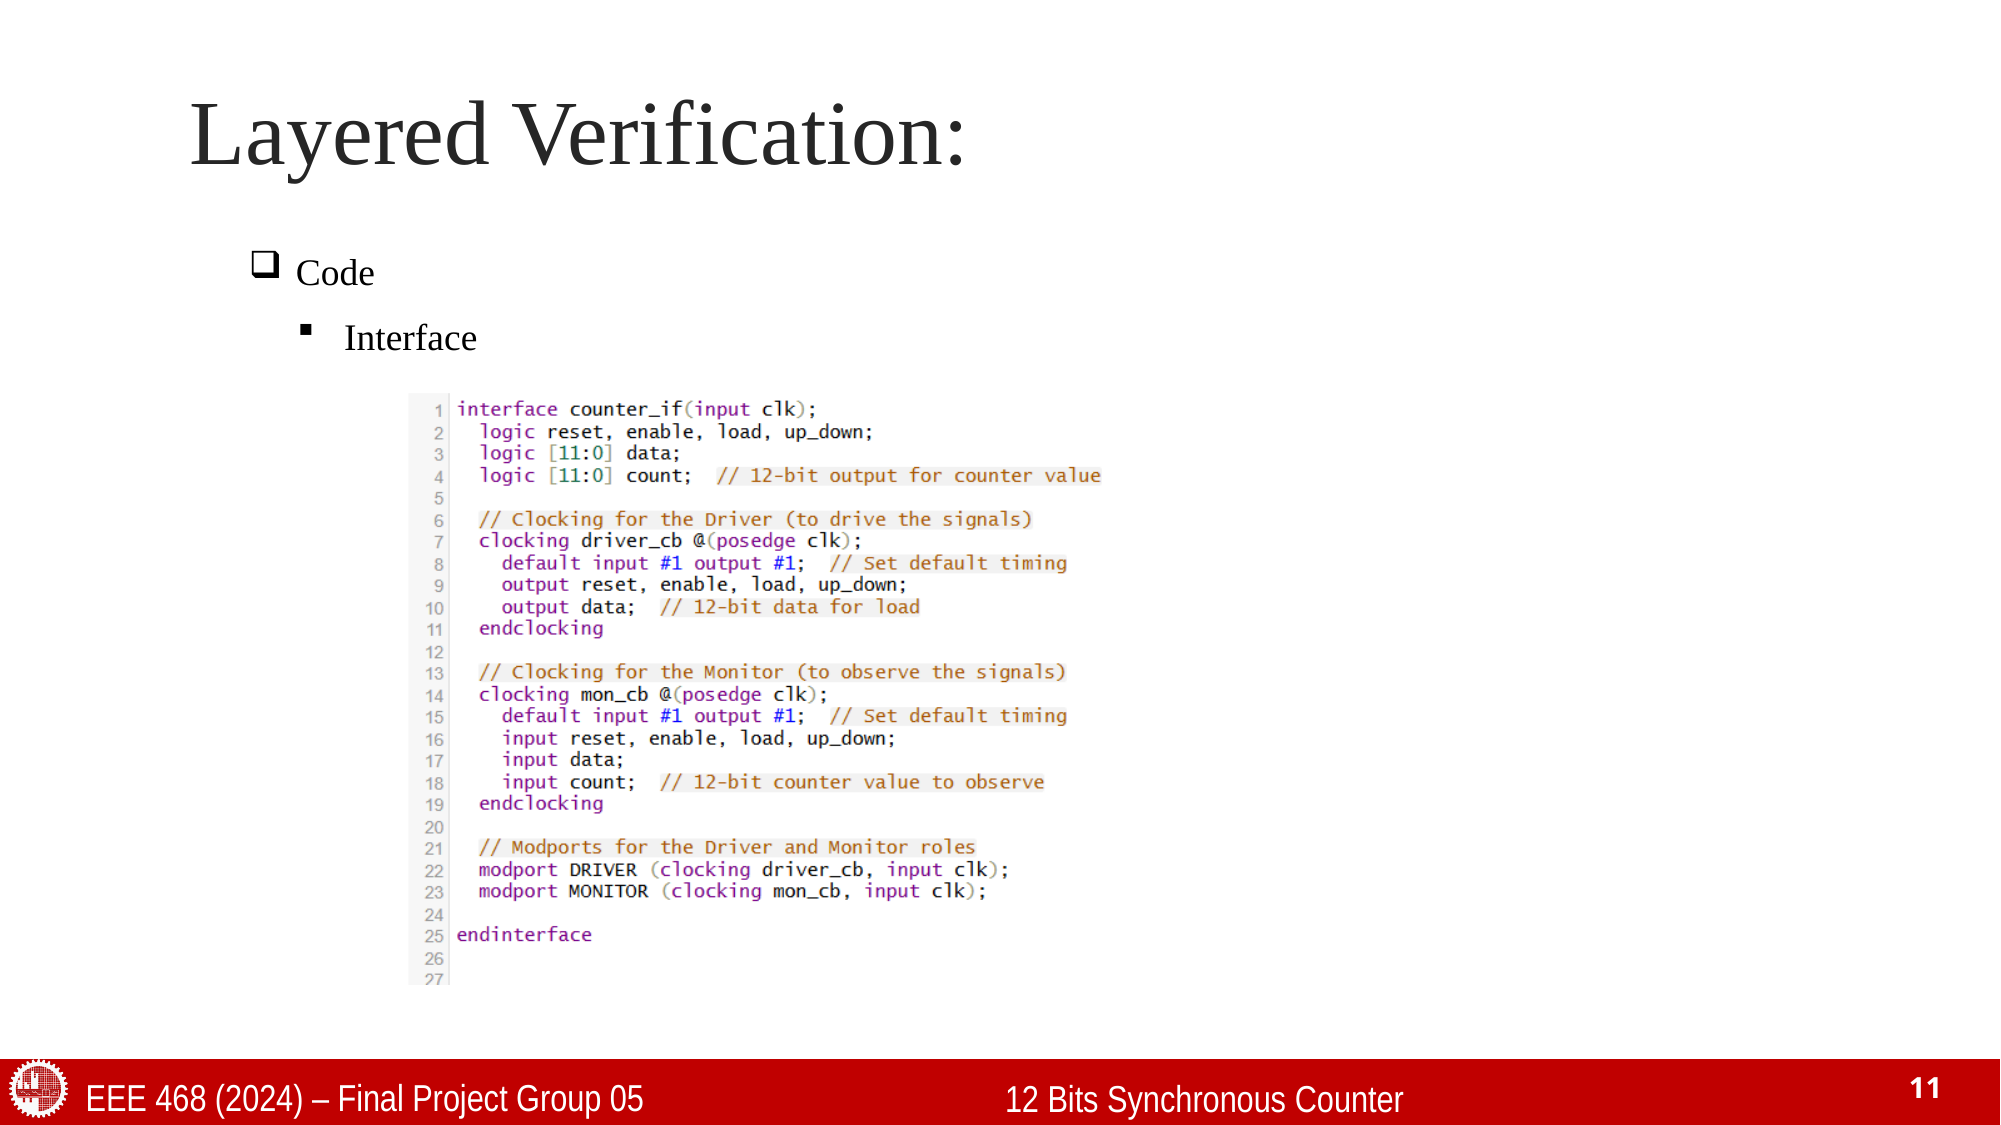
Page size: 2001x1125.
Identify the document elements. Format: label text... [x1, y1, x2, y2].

text_box Code [234, 240, 657, 300]
slide_number EEE 468 (2024) – Final Project Group 05 [70, 1066, 722, 1125]
picture [8, 1059, 71, 1118]
text_box Interface [282, 305, 705, 365]
picture [396, 382, 1306, 985]
footer 12 Bits Synchronous Counter [875, 1067, 1543, 1125]
title Layered Verification: [174, 75, 1825, 195]
slide_number 11 [1871, 1066, 1958, 1118]
